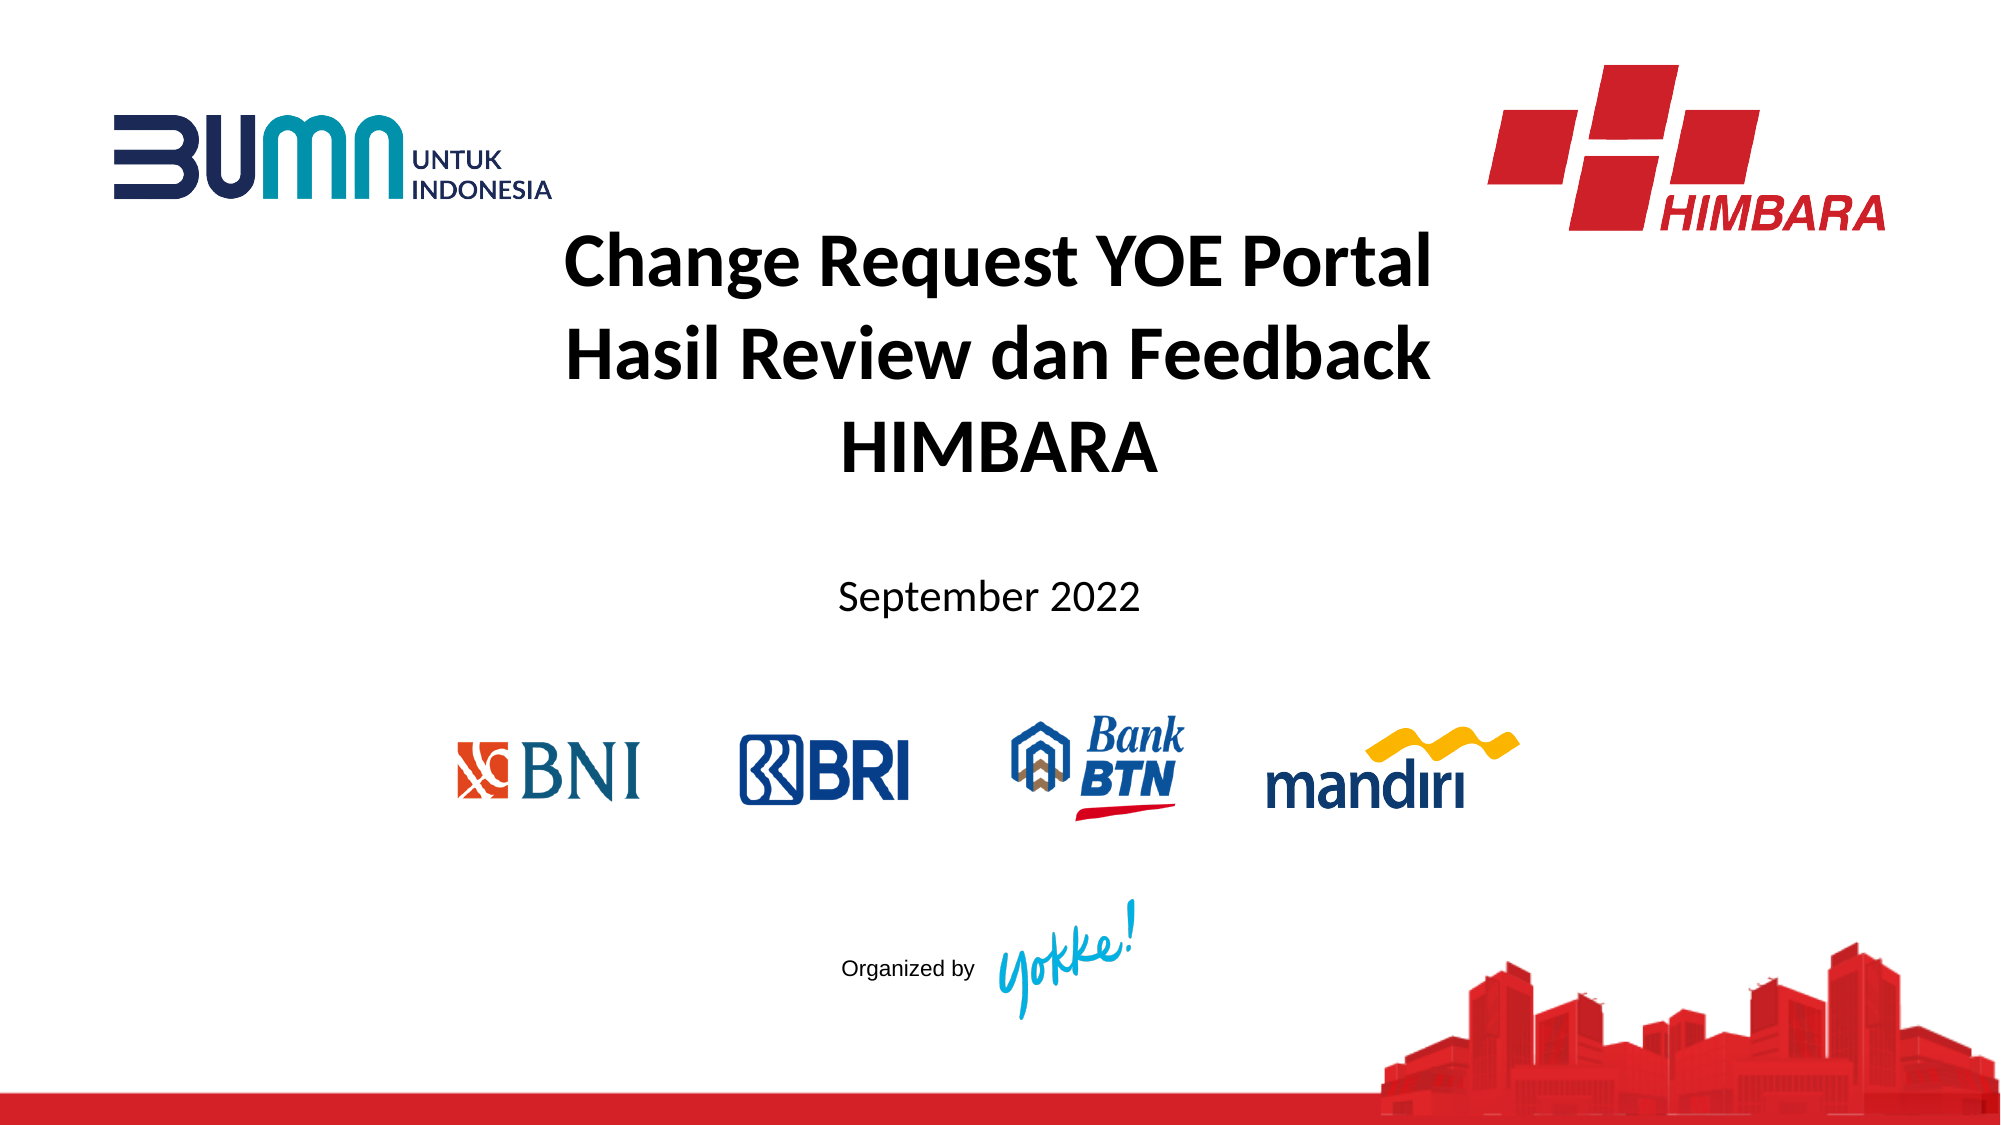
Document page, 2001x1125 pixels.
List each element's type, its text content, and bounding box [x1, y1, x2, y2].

picture [0, 890, 2001, 1125]
text_box Change Request YOE Portal Hasil Review dan Feedback HIMBARA [428, 201, 1570, 495]
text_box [409, 680, 1548, 855]
picture [99, 38, 567, 276]
text_box Organized by [827, 947, 990, 989]
picture [1471, 38, 1901, 257]
text_box September 2022 [582, 559, 1397, 628]
